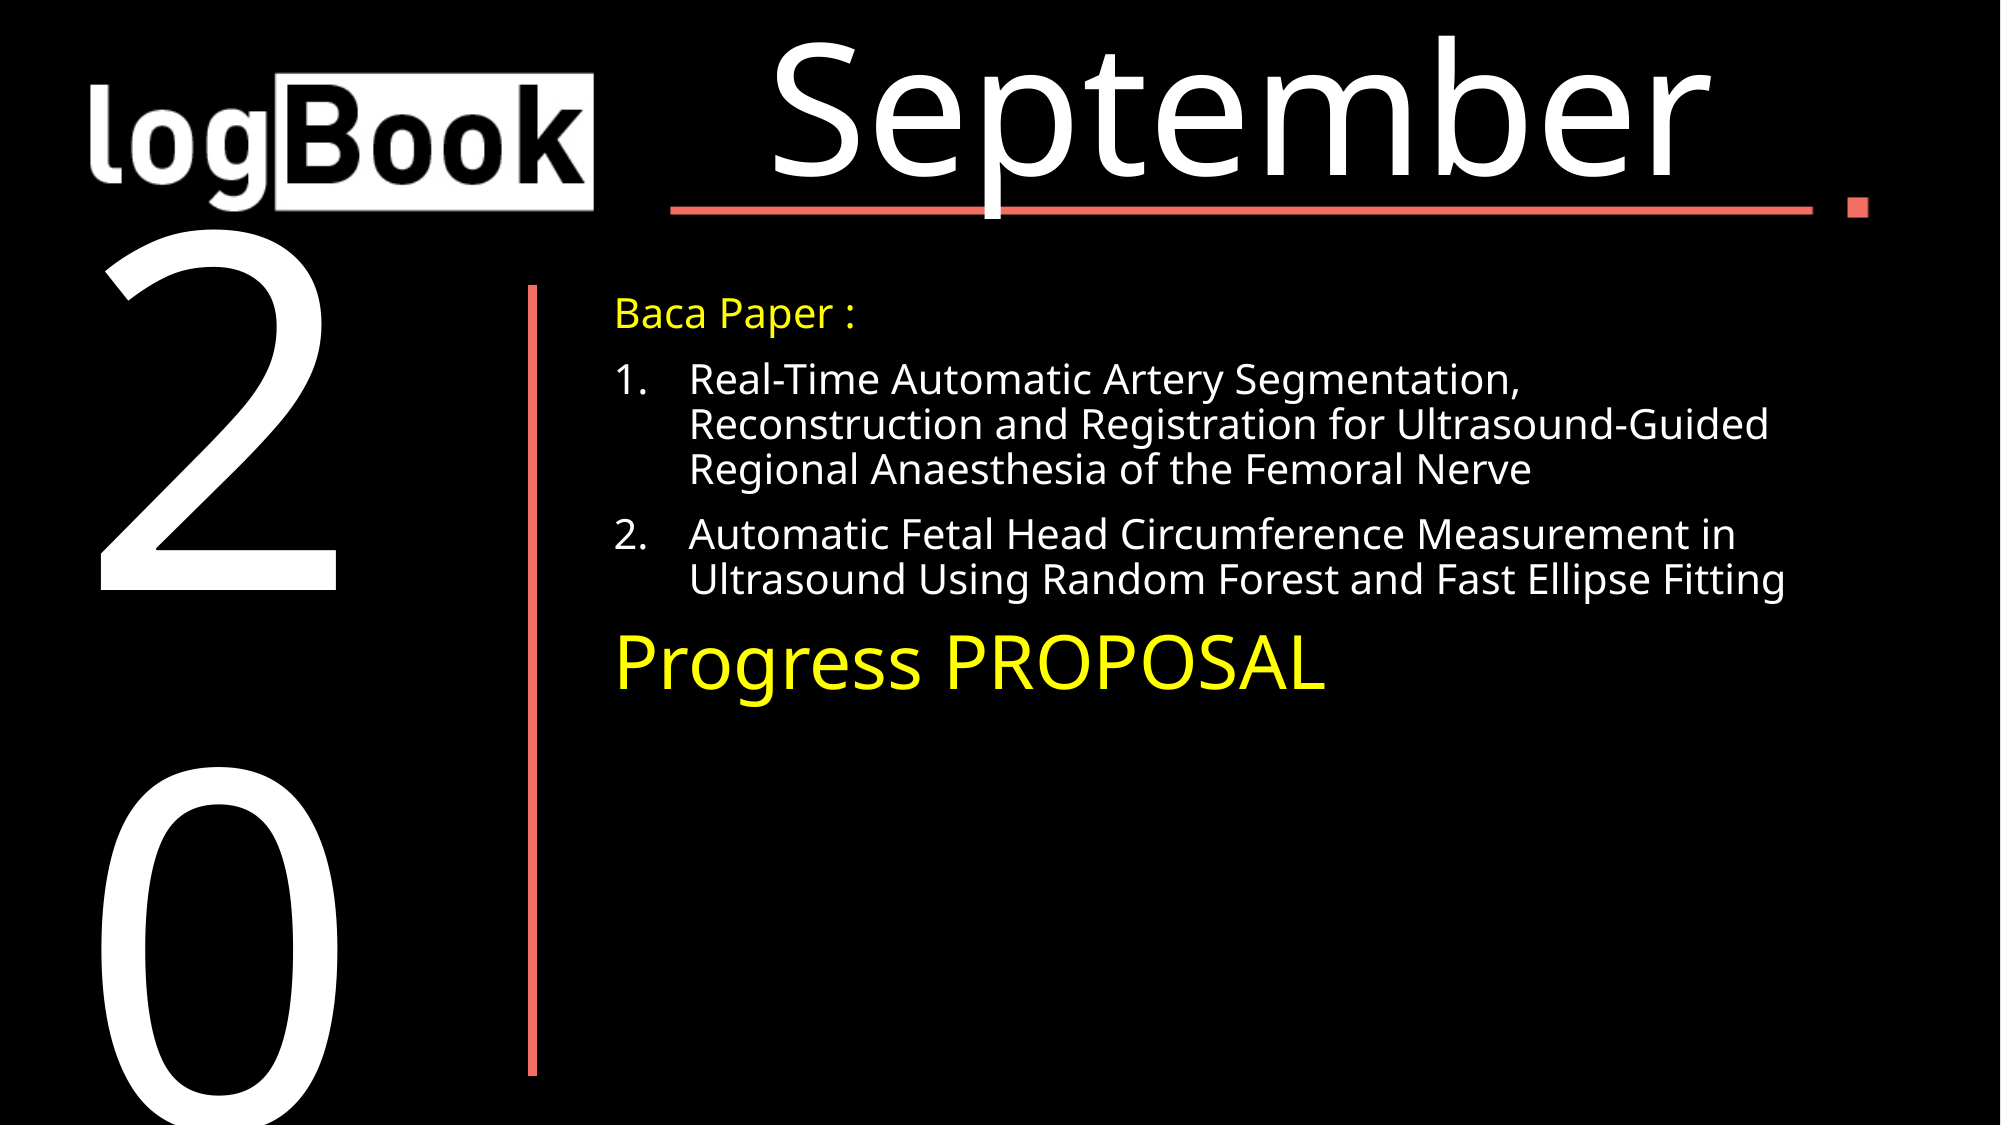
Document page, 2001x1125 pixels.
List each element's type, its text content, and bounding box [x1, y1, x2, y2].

subtitle September [670, 9, 1811, 268]
text_box 20 [62, 270, 502, 1125]
text_box Baca Paper : Real-Time Automatic Artery Segmentation, Reconstruction and Registration for Ultrasound-Guided Regional Anaesthesia of the Femoral Nerve Automatic Fetal Head Circumference Measurement in Ultrasound Using Random Forest and Fast Ellipse Fitting Progress PROPOSAL [598, 284, 1811, 1062]
picture [0, 0, 2001, 1125]
